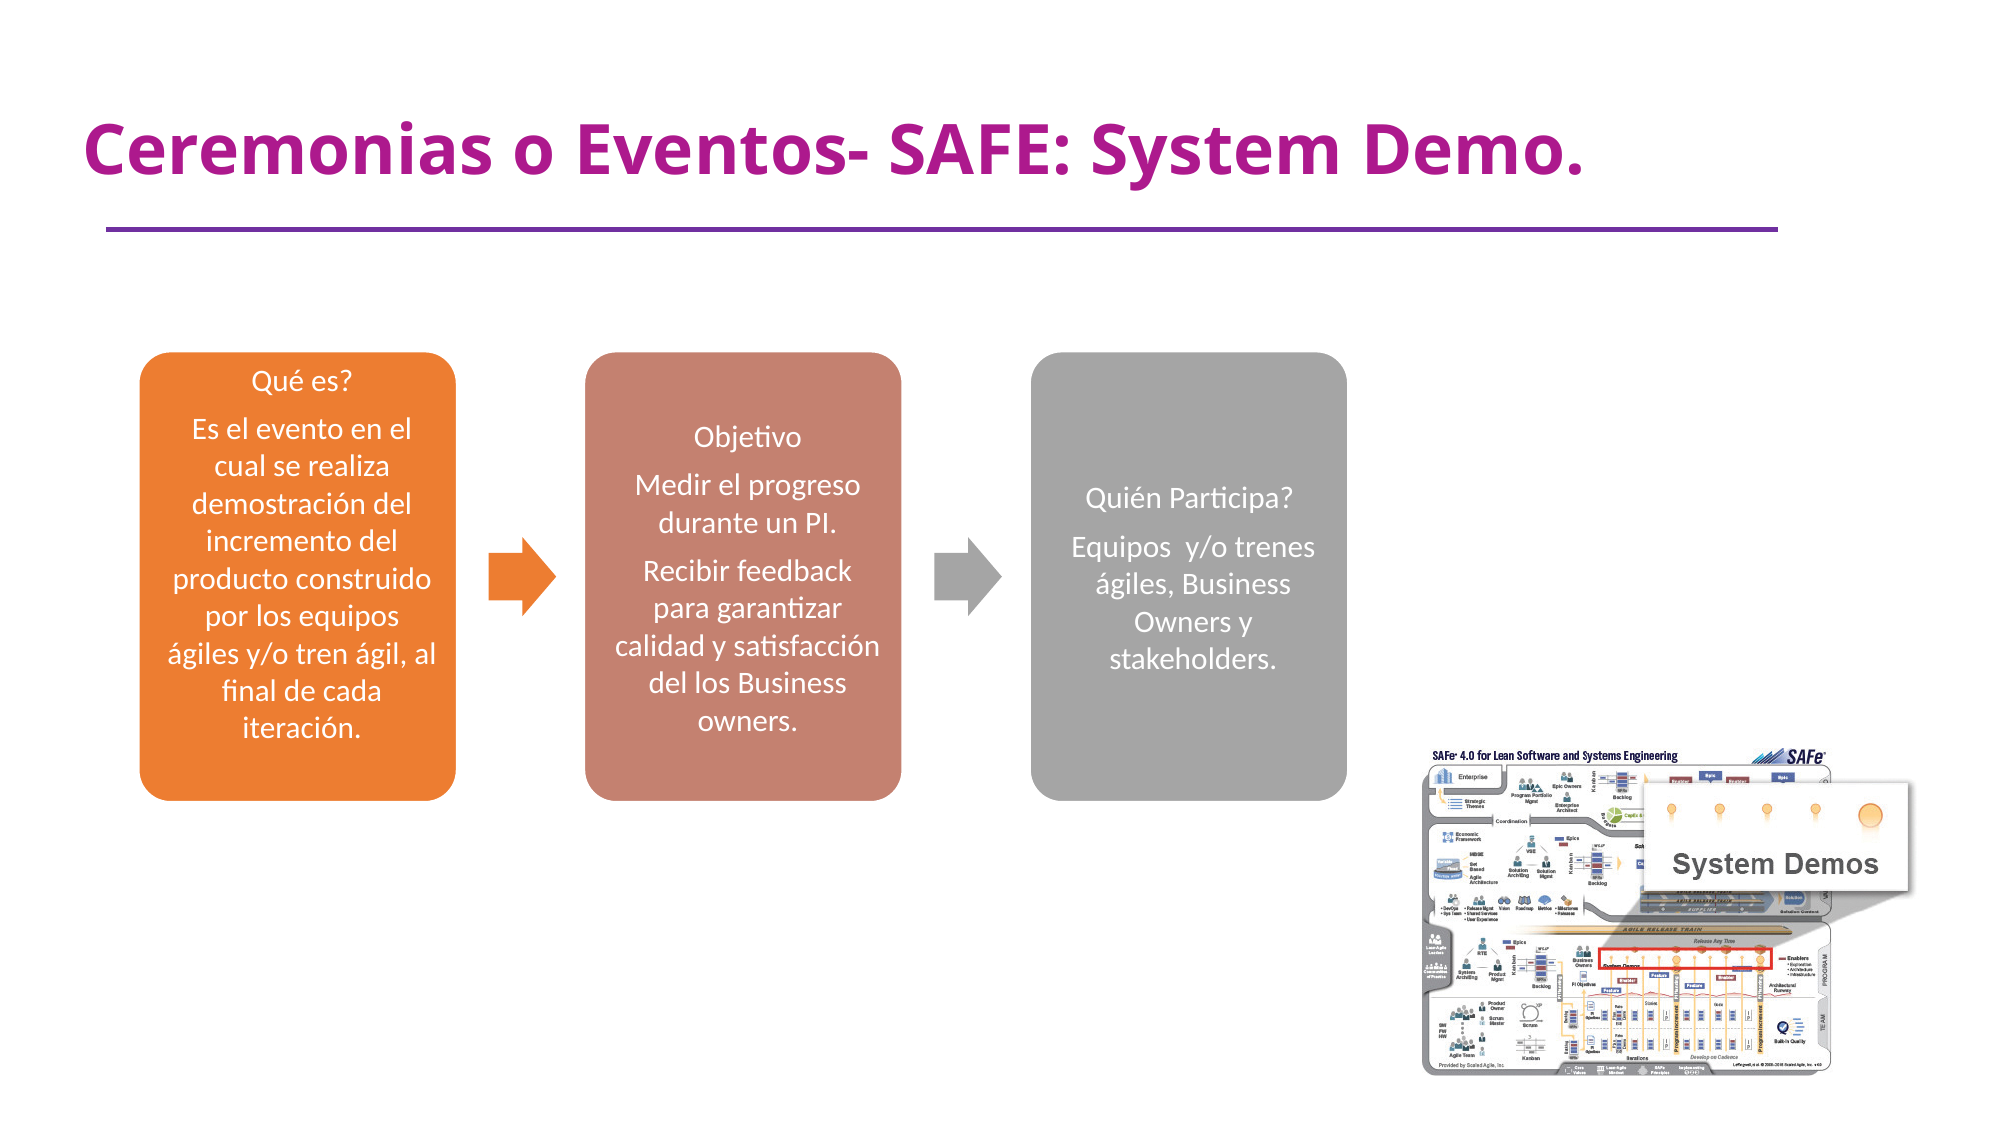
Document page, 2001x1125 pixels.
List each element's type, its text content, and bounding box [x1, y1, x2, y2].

text_box Ceremonias o Eventos- SAFE: System Demo. [67, 105, 1817, 198]
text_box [137, 156, 1350, 998]
title [137, 59, 1863, 278]
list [1421, 748, 1919, 1076]
